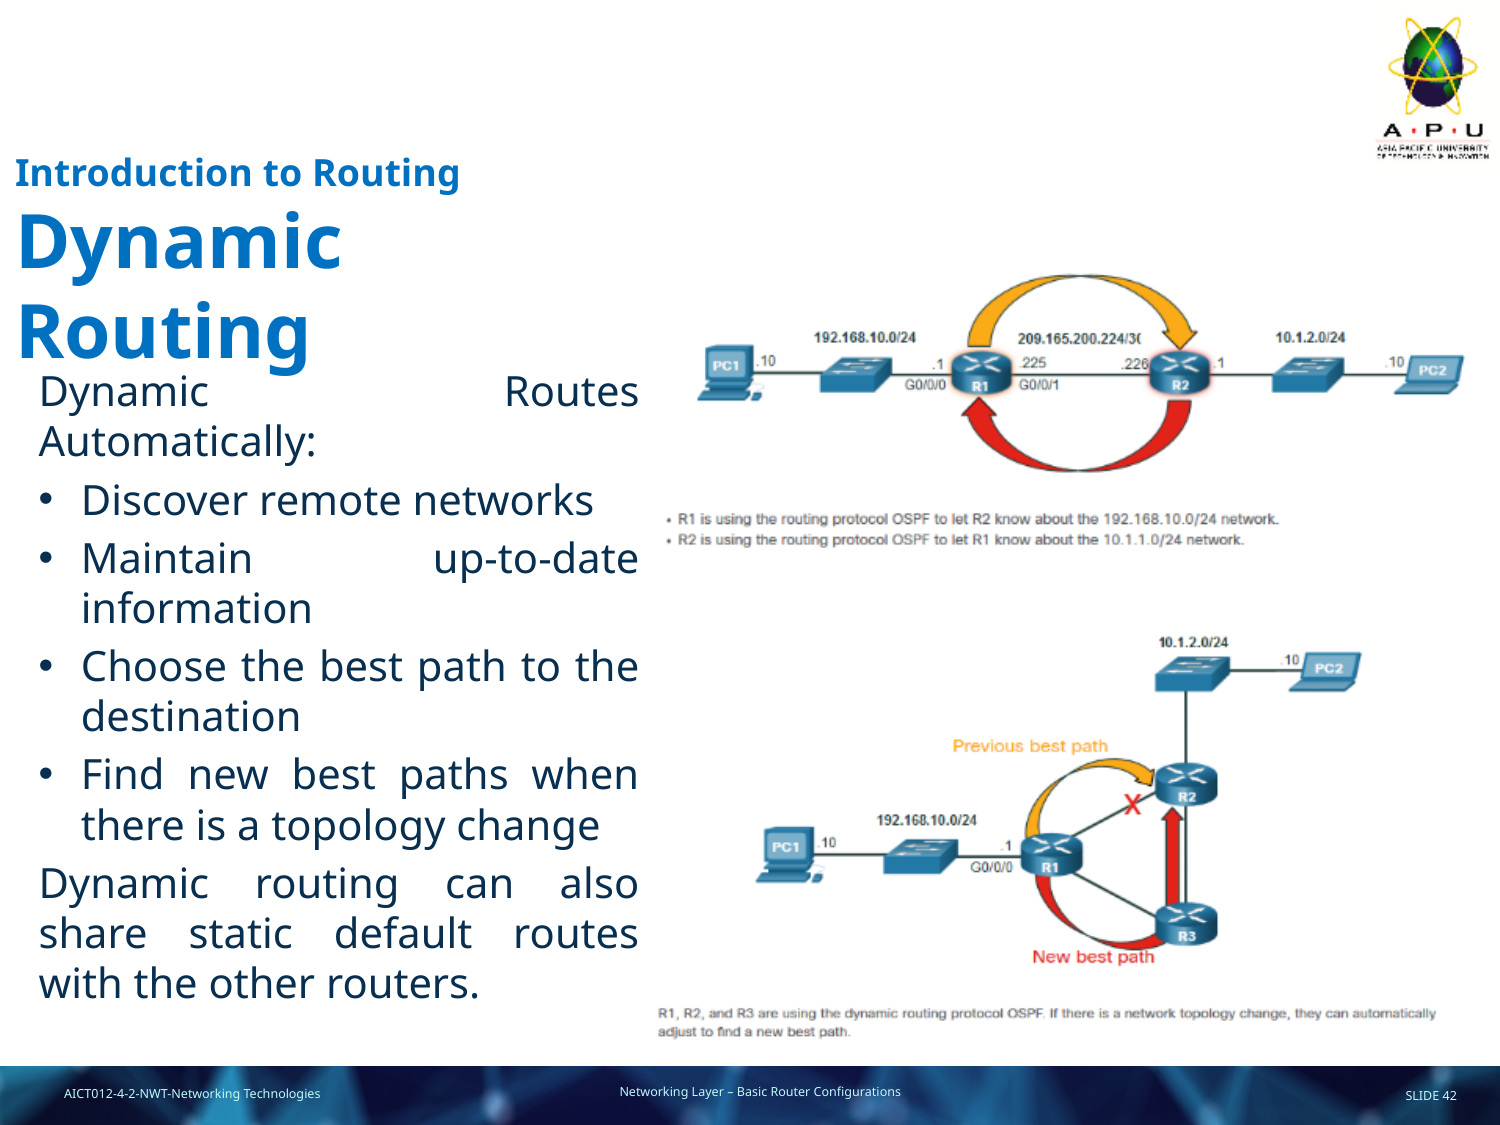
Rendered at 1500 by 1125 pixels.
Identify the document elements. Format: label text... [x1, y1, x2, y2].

list Dynamic Routes Automatically: Discover remote networks Maintain up-to-date information Choose the best path to the destination Find new best paths when there is a topology change Dynamic routing can also share static default routes with the other routers. [23, 357, 655, 844]
picture [0, 1066, 1500, 1125]
picture [1367, 0, 1500, 178]
picture [654, 624, 1447, 1047]
picture [654, 241, 1477, 559]
title Introduction to Routing Dynamic Routing [0, 199, 506, 324]
